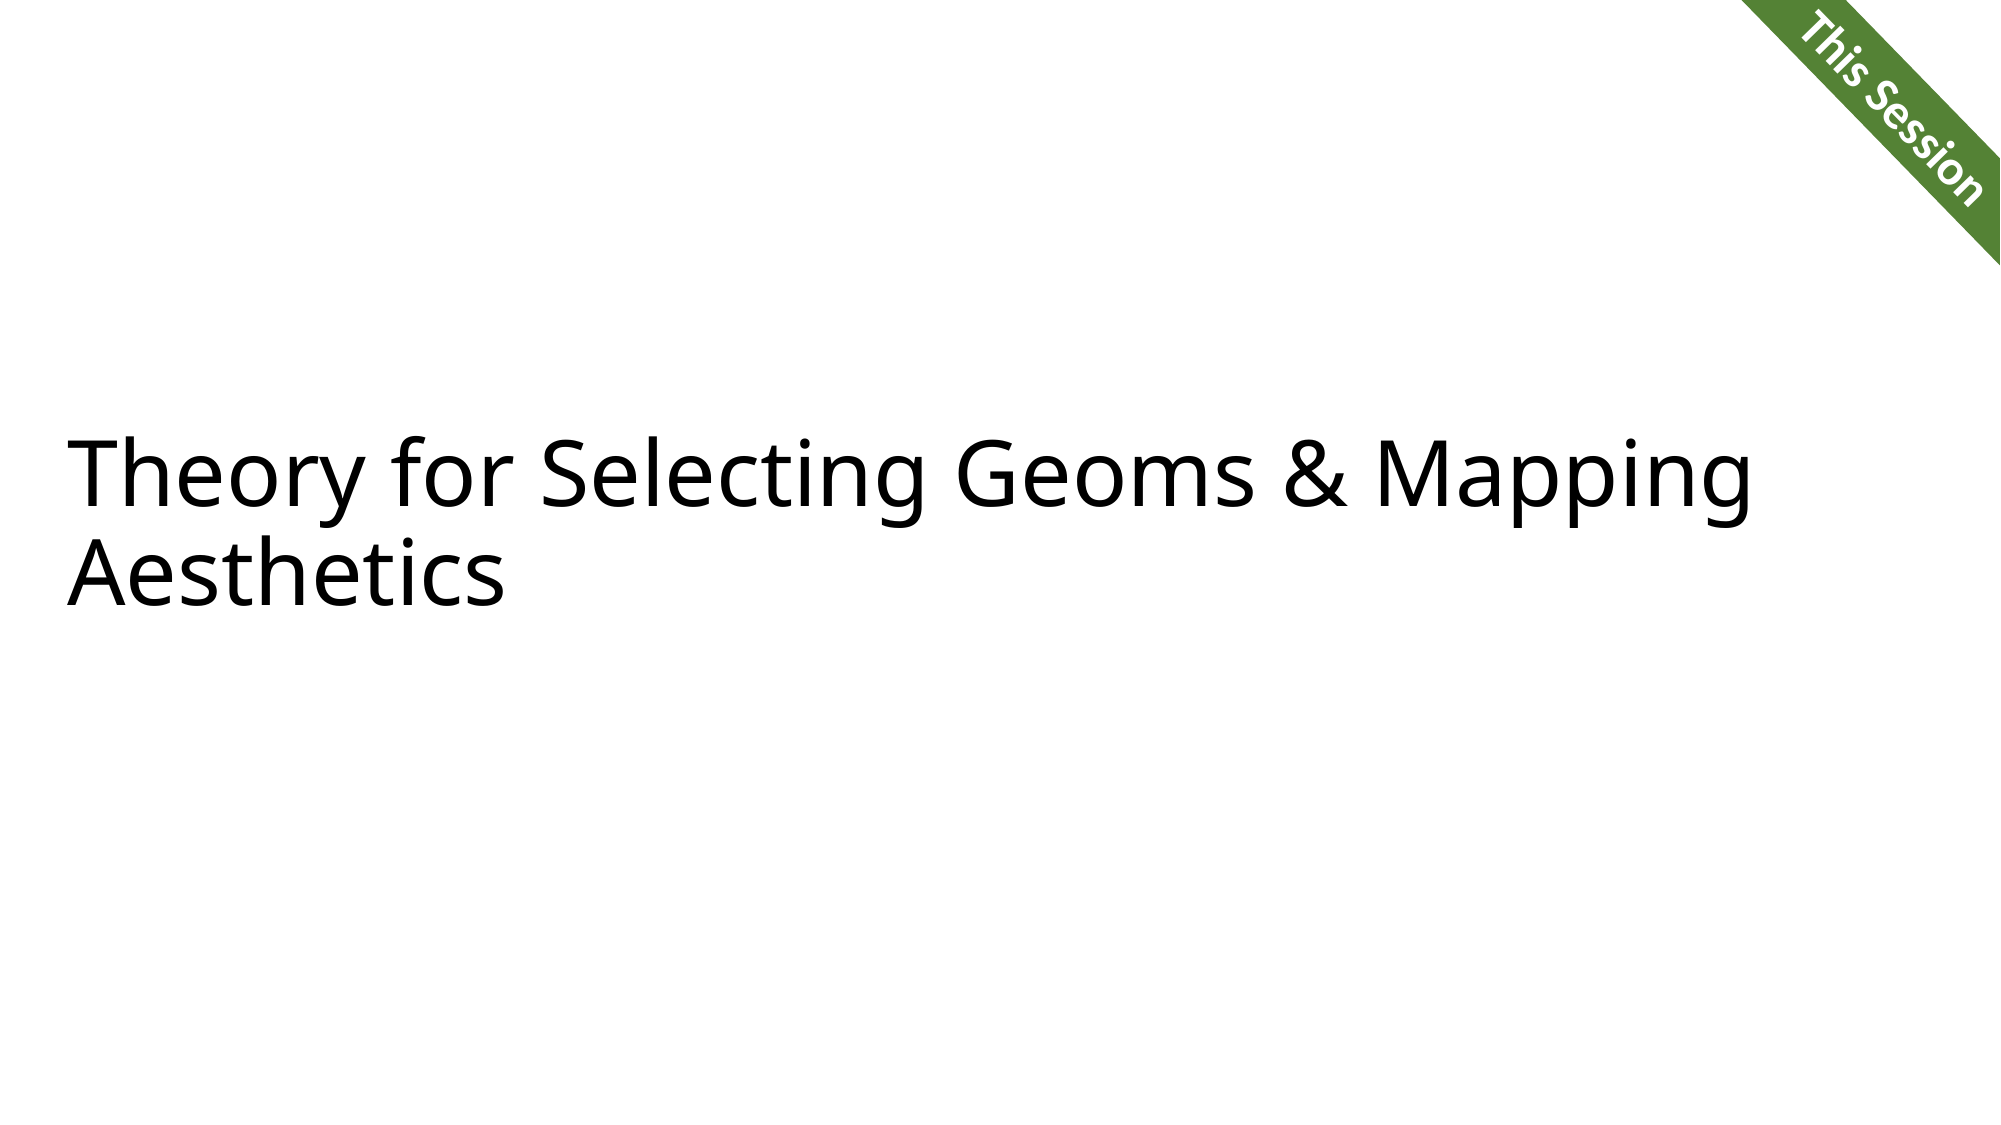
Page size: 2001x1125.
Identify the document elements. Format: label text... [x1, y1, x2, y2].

title Theory for Selecting Geoms & Mapping Aesthetics [52, 417, 2000, 636]
text_box This Session [1741, 0, 2000, 266]
